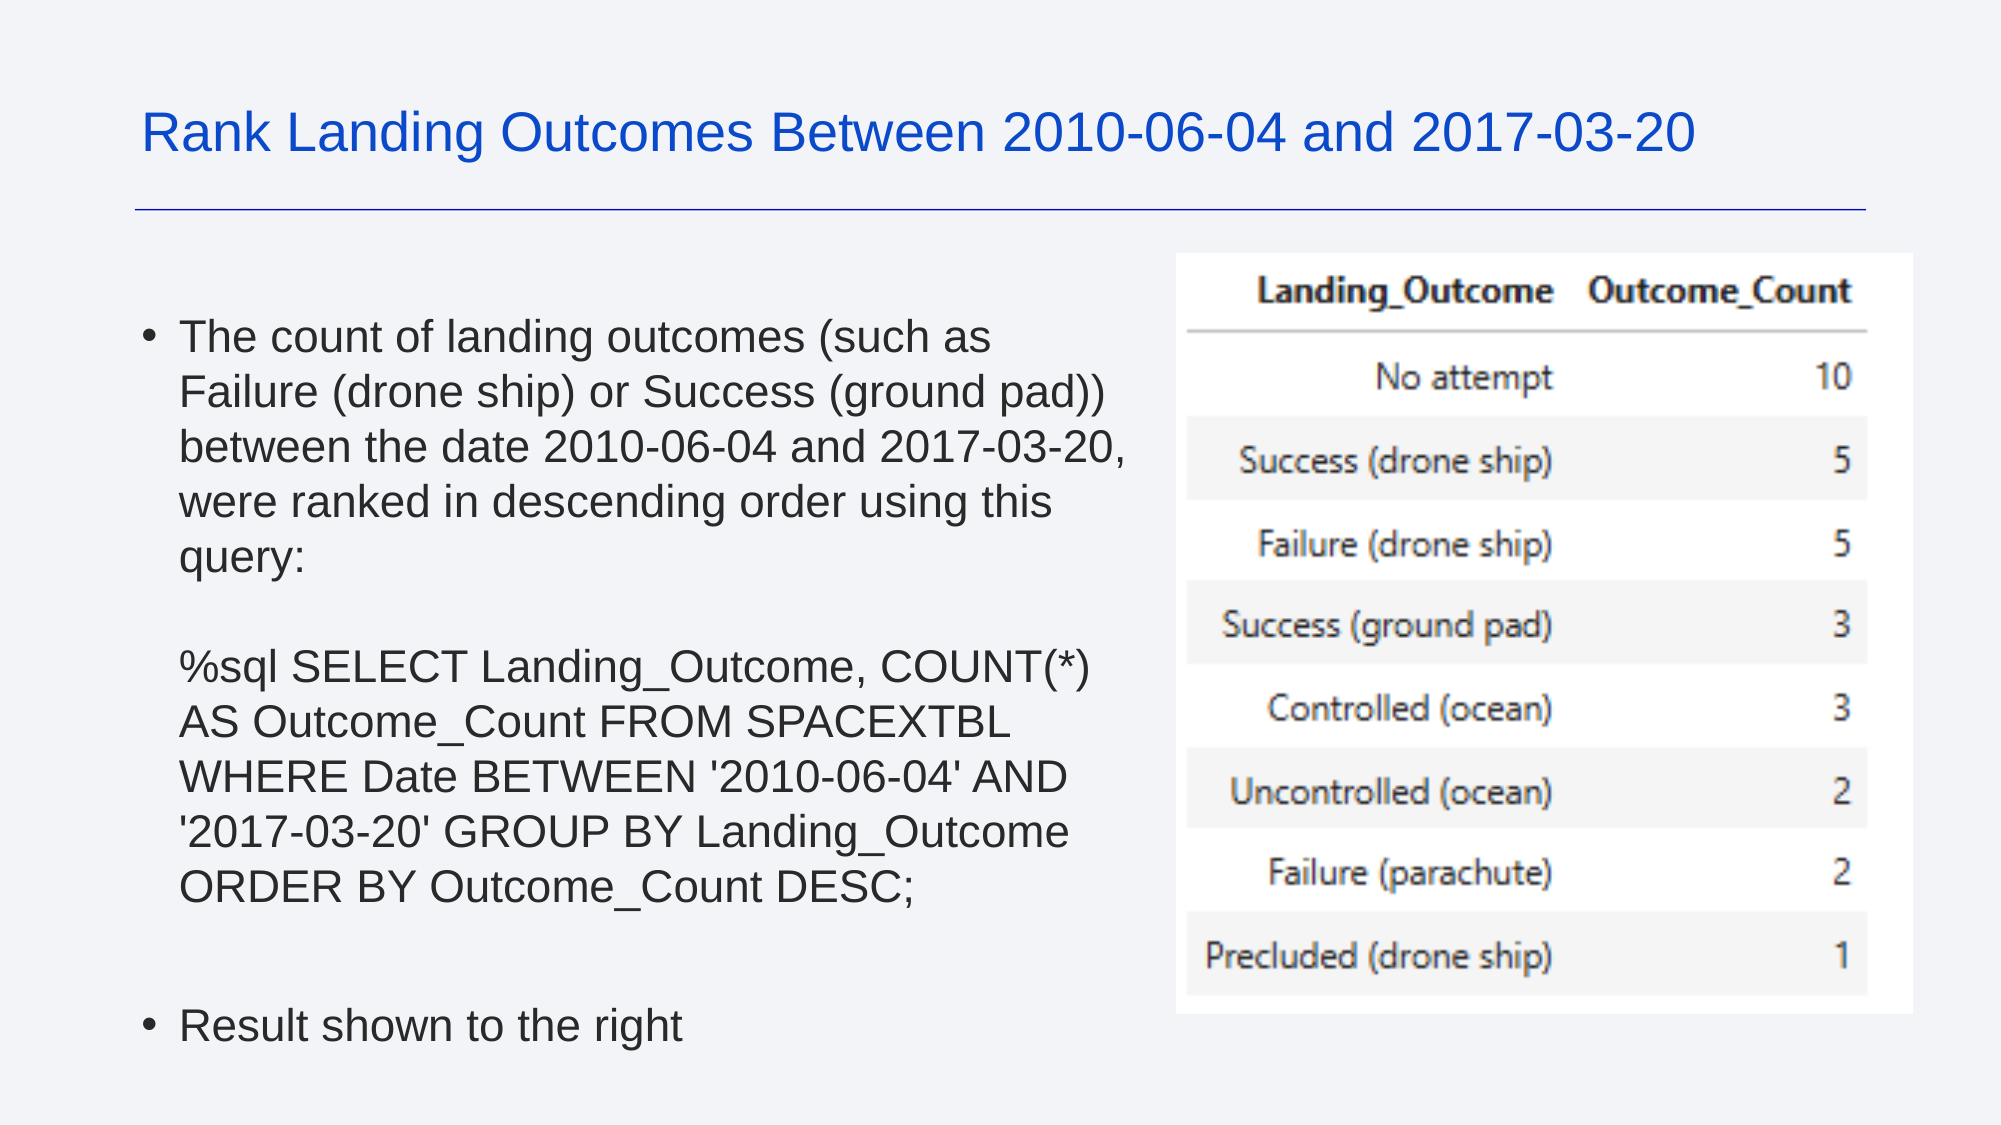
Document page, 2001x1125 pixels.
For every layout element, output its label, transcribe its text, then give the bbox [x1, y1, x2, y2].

list The count of landing outcomes (such as Failure (drone ship) or Success (ground pad)) between the date 2010-06-04 and 2017-03-20, were ranked in descending order using this query: %sql SELECT Landing_Outcome, COUNT(*) AS Outcome_Count FROM SPACEXTBL WHERE Date BETWEEN '2010-06-04' AND '2017-03-20' GROUP BY Landing_Outcome ORDER BY Outcome_Count DESC; Result shown to the right [126, 299, 1143, 1014]
picture [0, 0, 2001, 1125]
text_box Rank Landing Outcomes Between 2010-06-04 and 2017-03-20 [126, 88, 1852, 179]
